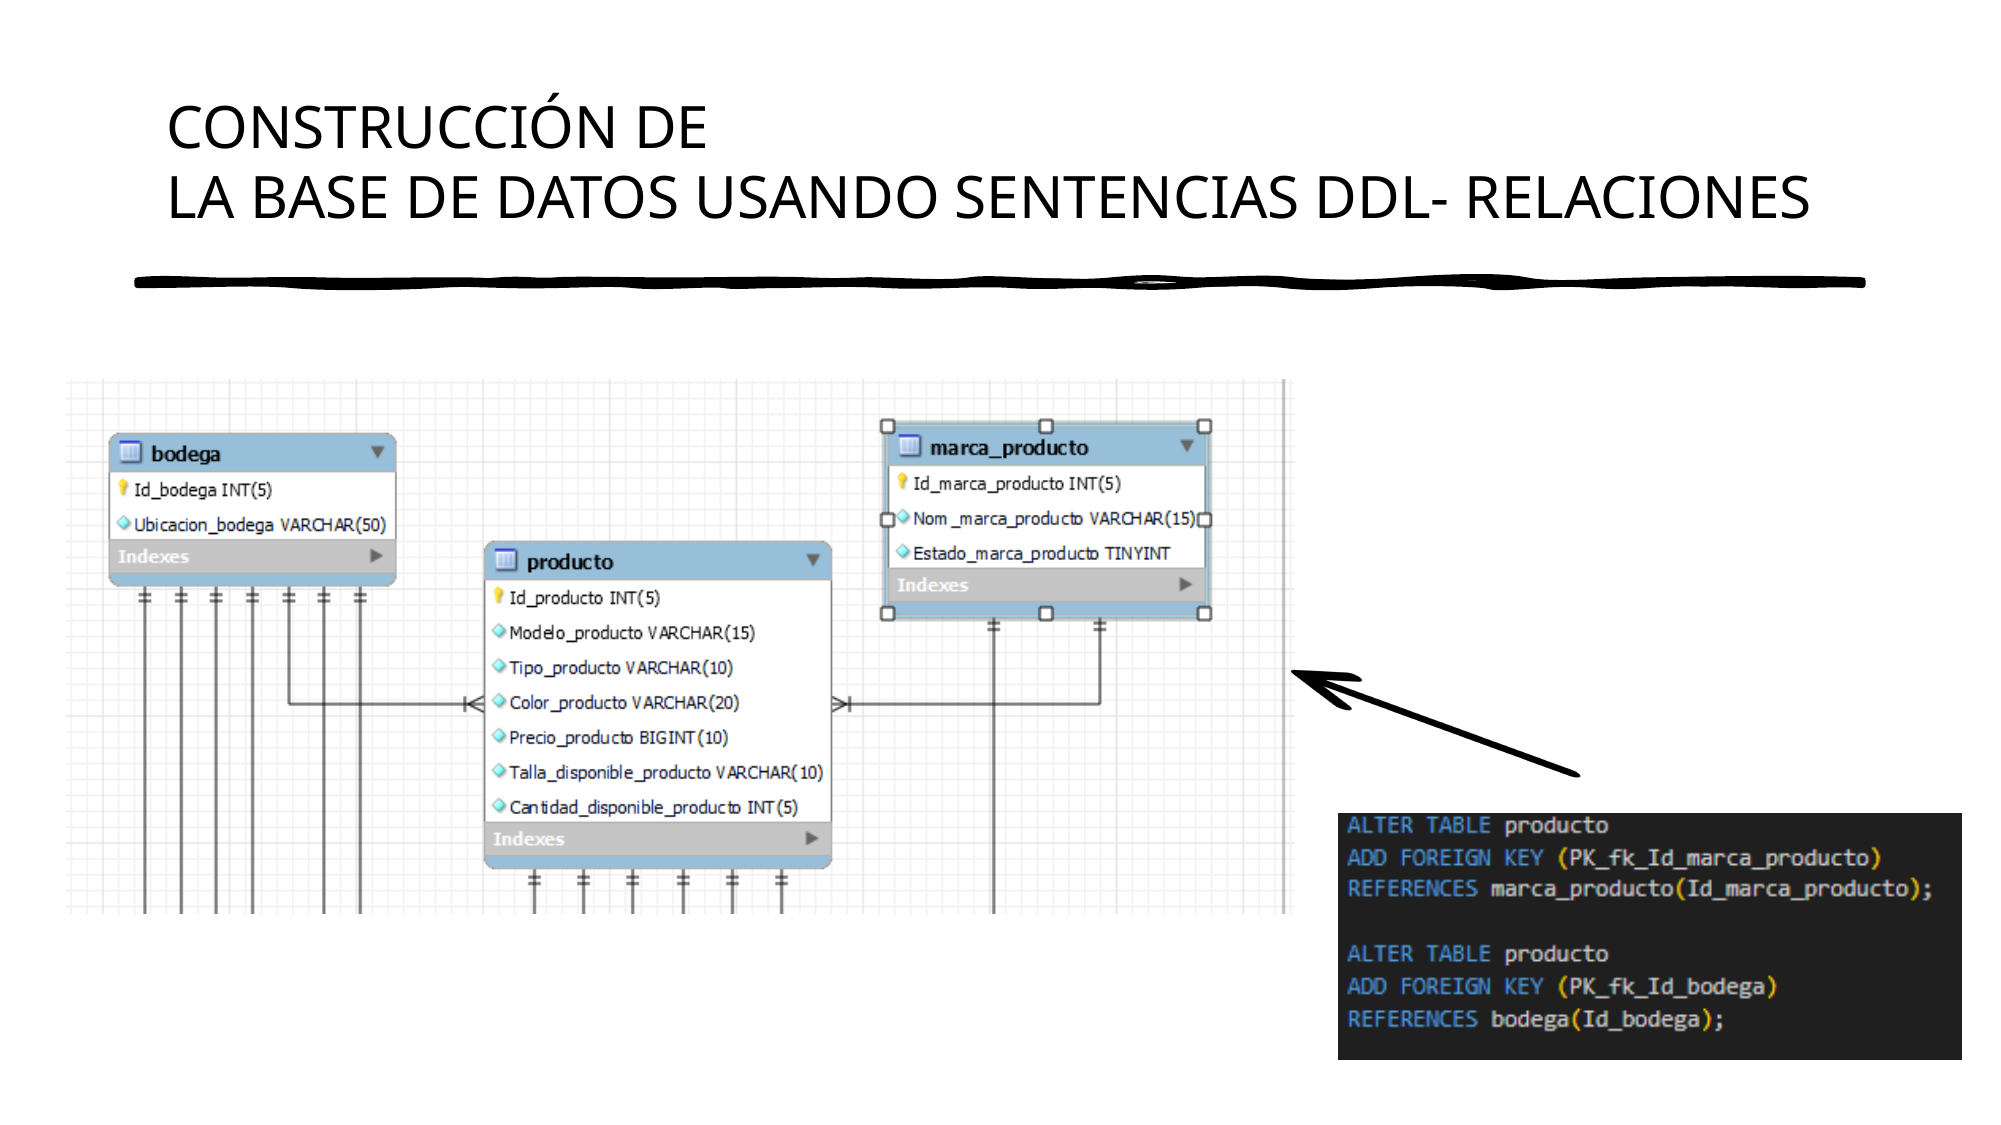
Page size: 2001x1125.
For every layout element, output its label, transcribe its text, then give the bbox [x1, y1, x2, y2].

picture [66, 379, 1962, 1060]
title CONSTRUCCIÓN DE LA BASE DE DATOS USANDO SENTENCIAS DDL- RELACIONES [151, 82, 1877, 300]
